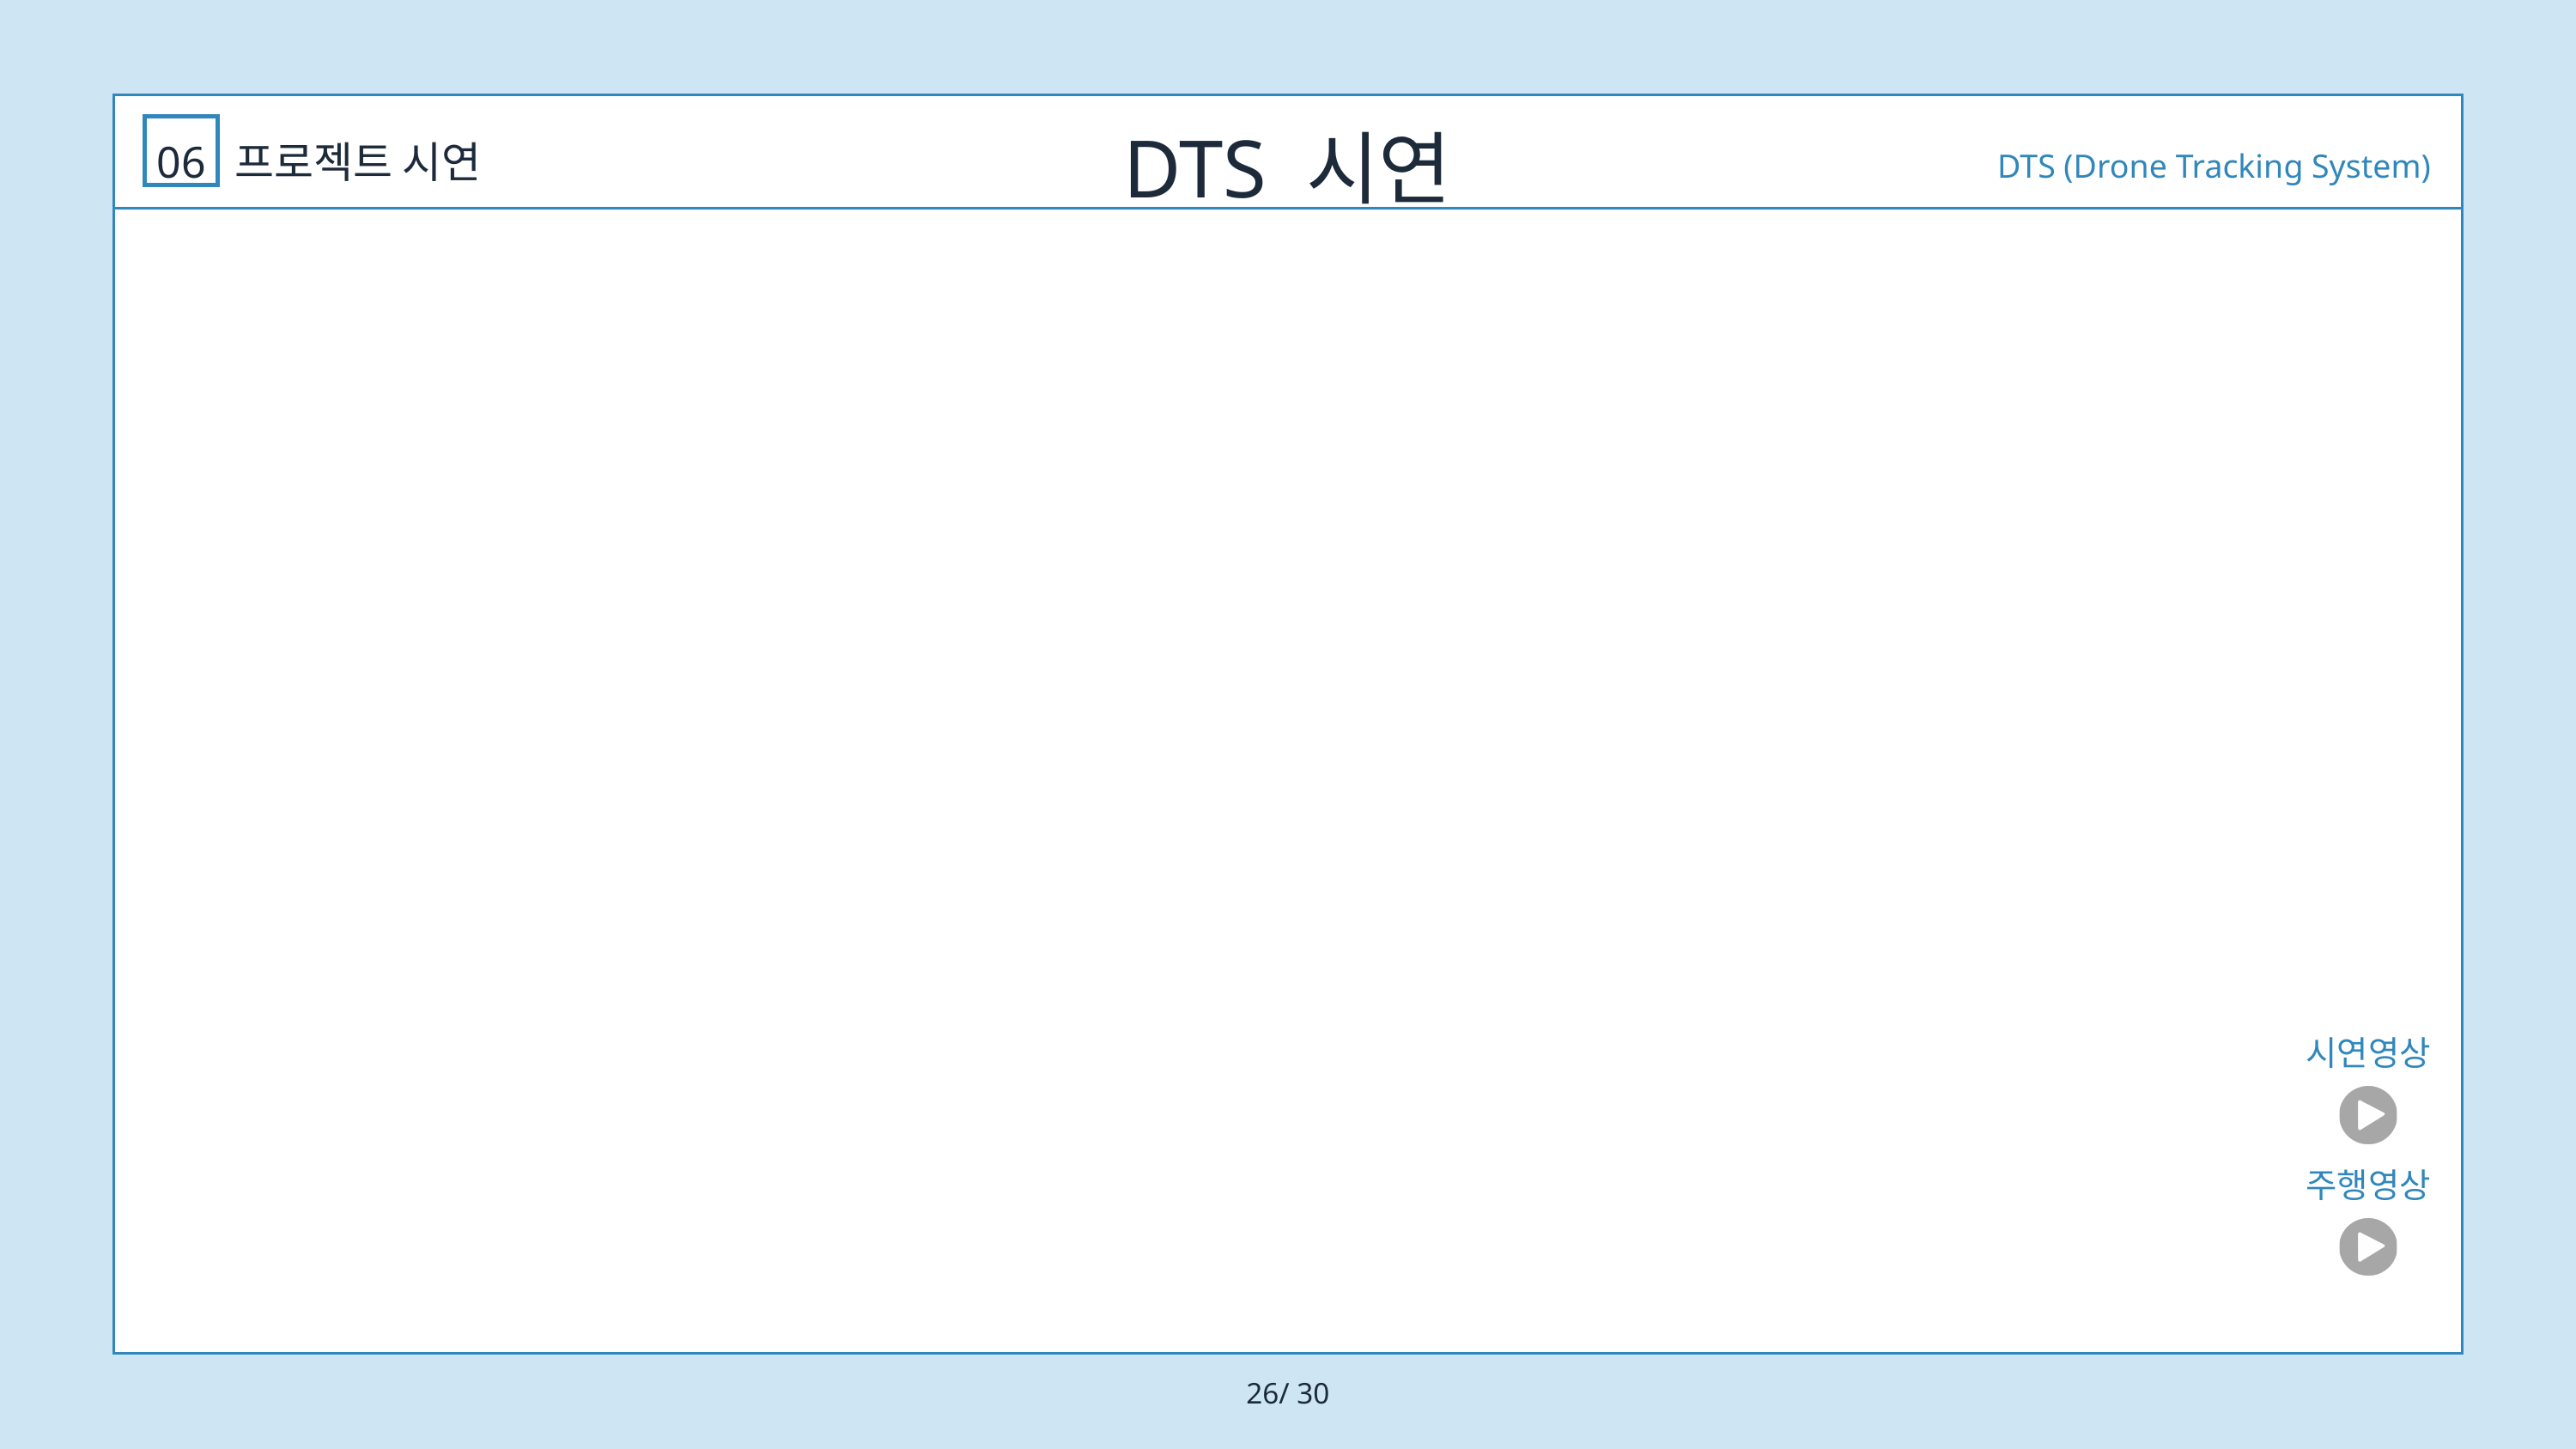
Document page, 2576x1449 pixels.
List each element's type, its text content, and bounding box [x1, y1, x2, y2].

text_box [144, 116, 218, 185]
text_box 26/ 30 [1211, 1374, 1365, 1410]
text_box 06 [98, 135, 108, 187]
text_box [113, 94, 2463, 1354]
